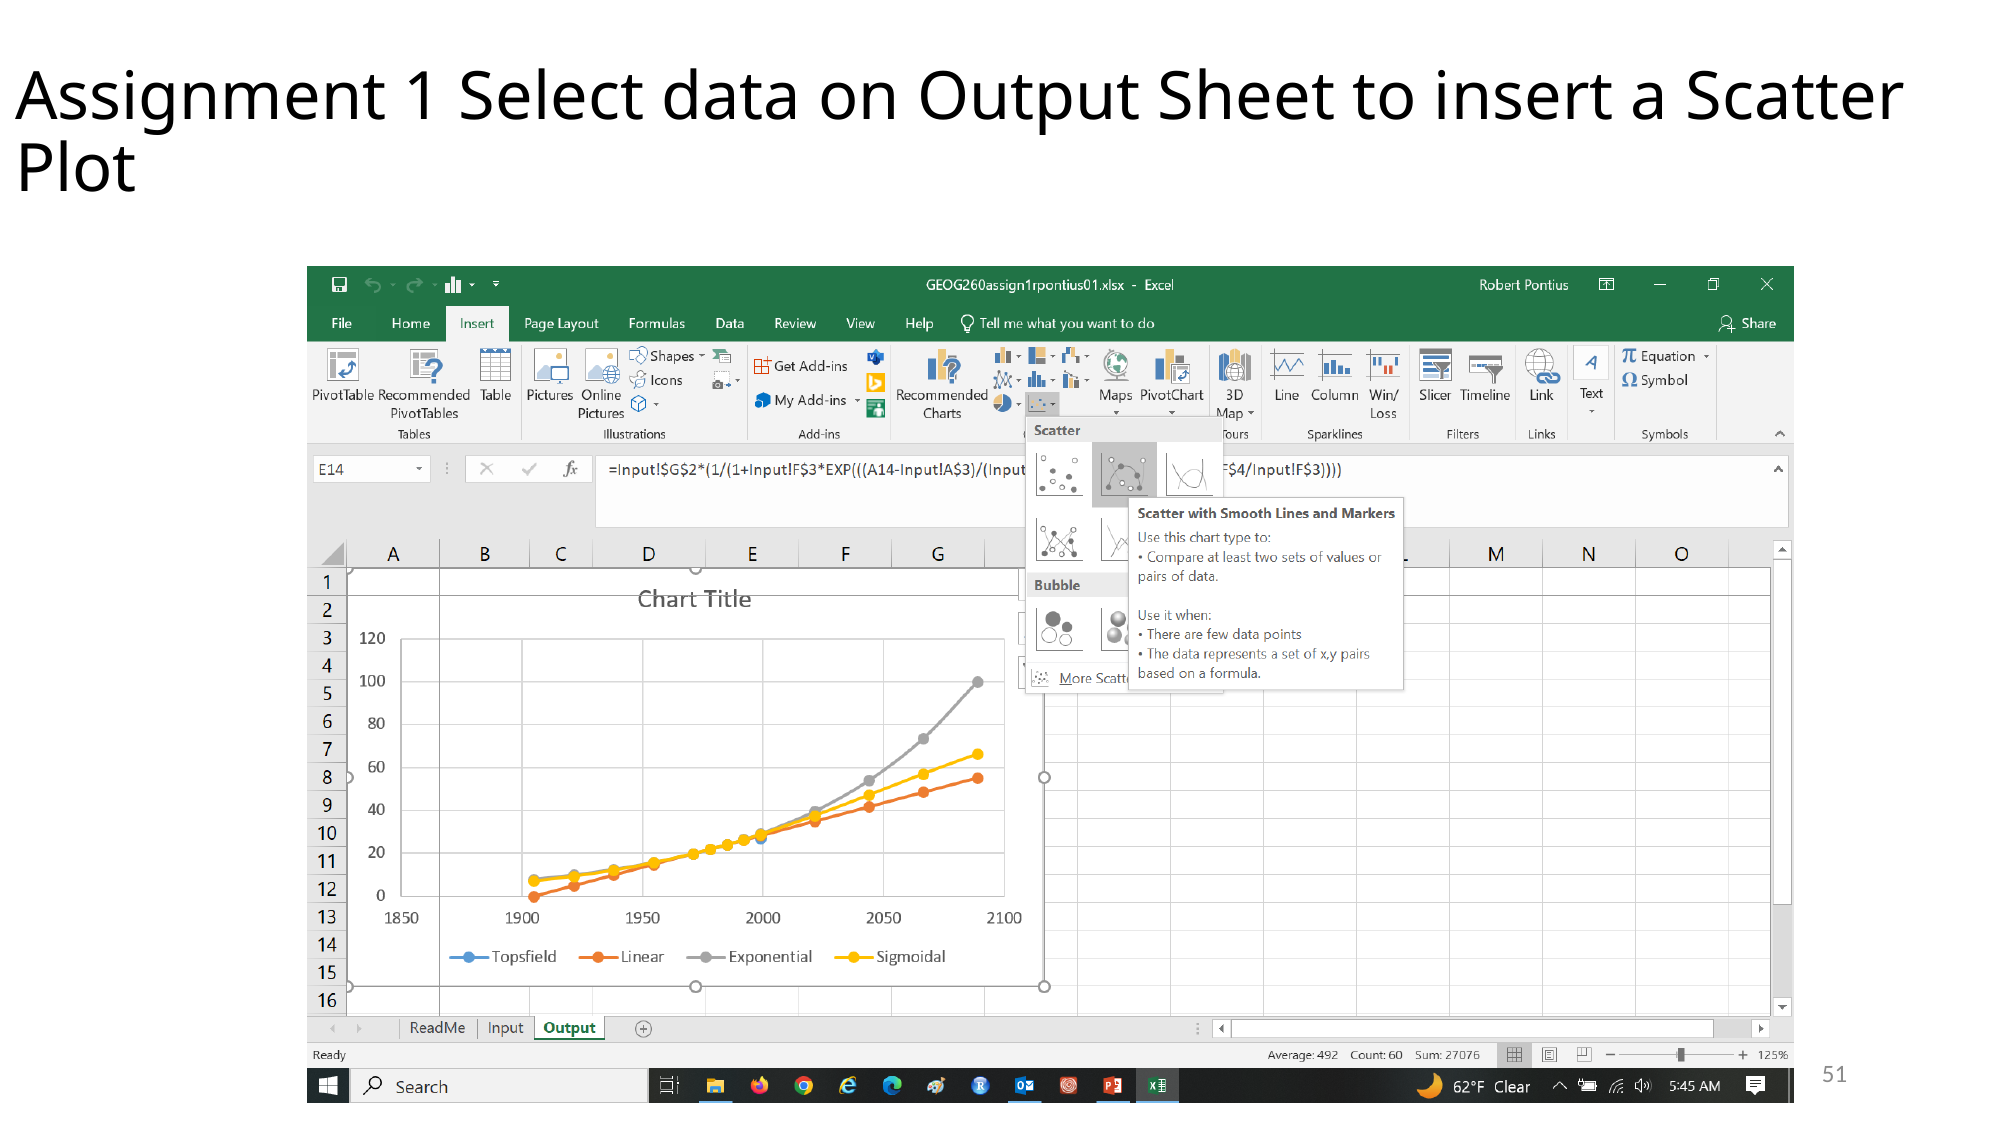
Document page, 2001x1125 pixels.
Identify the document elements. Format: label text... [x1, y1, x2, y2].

slide_number 51 [1794, 1042, 1863, 1103]
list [307, 266, 1794, 1103]
title Assignment 1 Select data on Output Sheet to insert a Scatter Plot [0, 0, 2000, 267]
